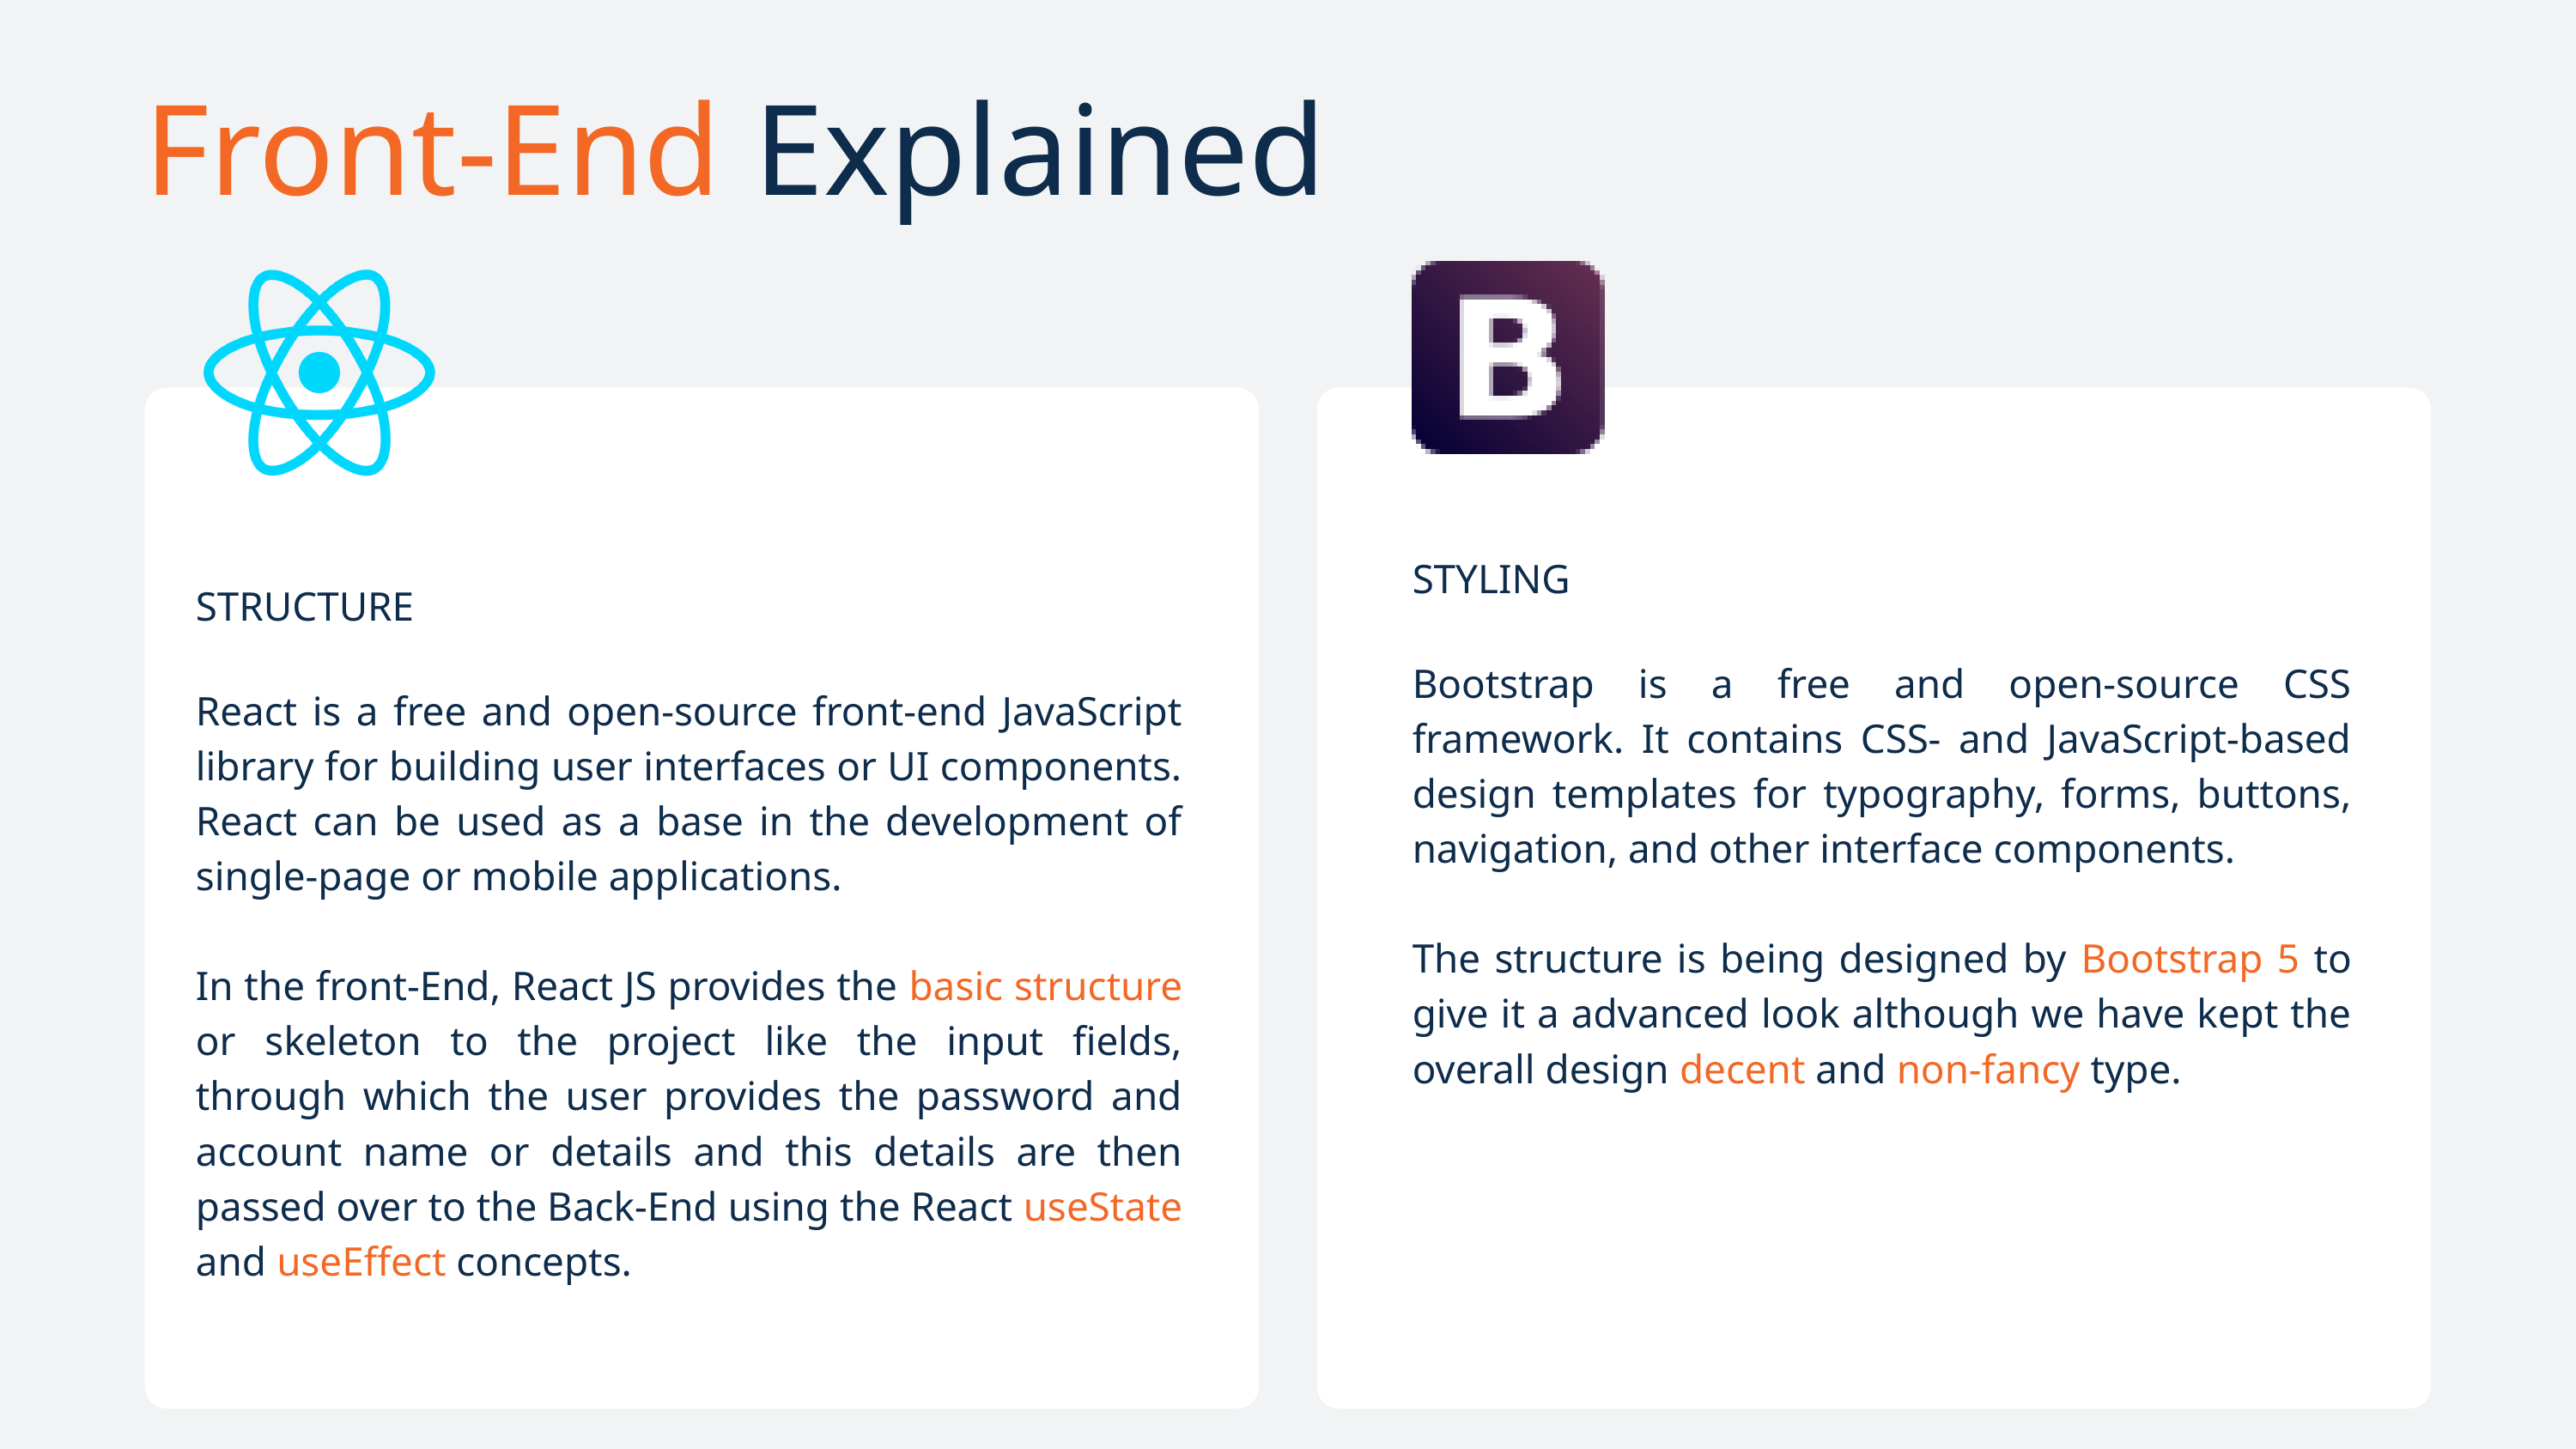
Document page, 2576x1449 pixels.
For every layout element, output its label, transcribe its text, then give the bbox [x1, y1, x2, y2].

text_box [1412, 549, 2353, 1085]
text_box Front-End Explained [144, 70, 1763, 221]
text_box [1316, 387, 2432, 1410]
picture [195, 261, 443, 484]
picture [1412, 261, 1605, 454]
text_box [195, 577, 1183, 1277]
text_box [144, 387, 1260, 1410]
